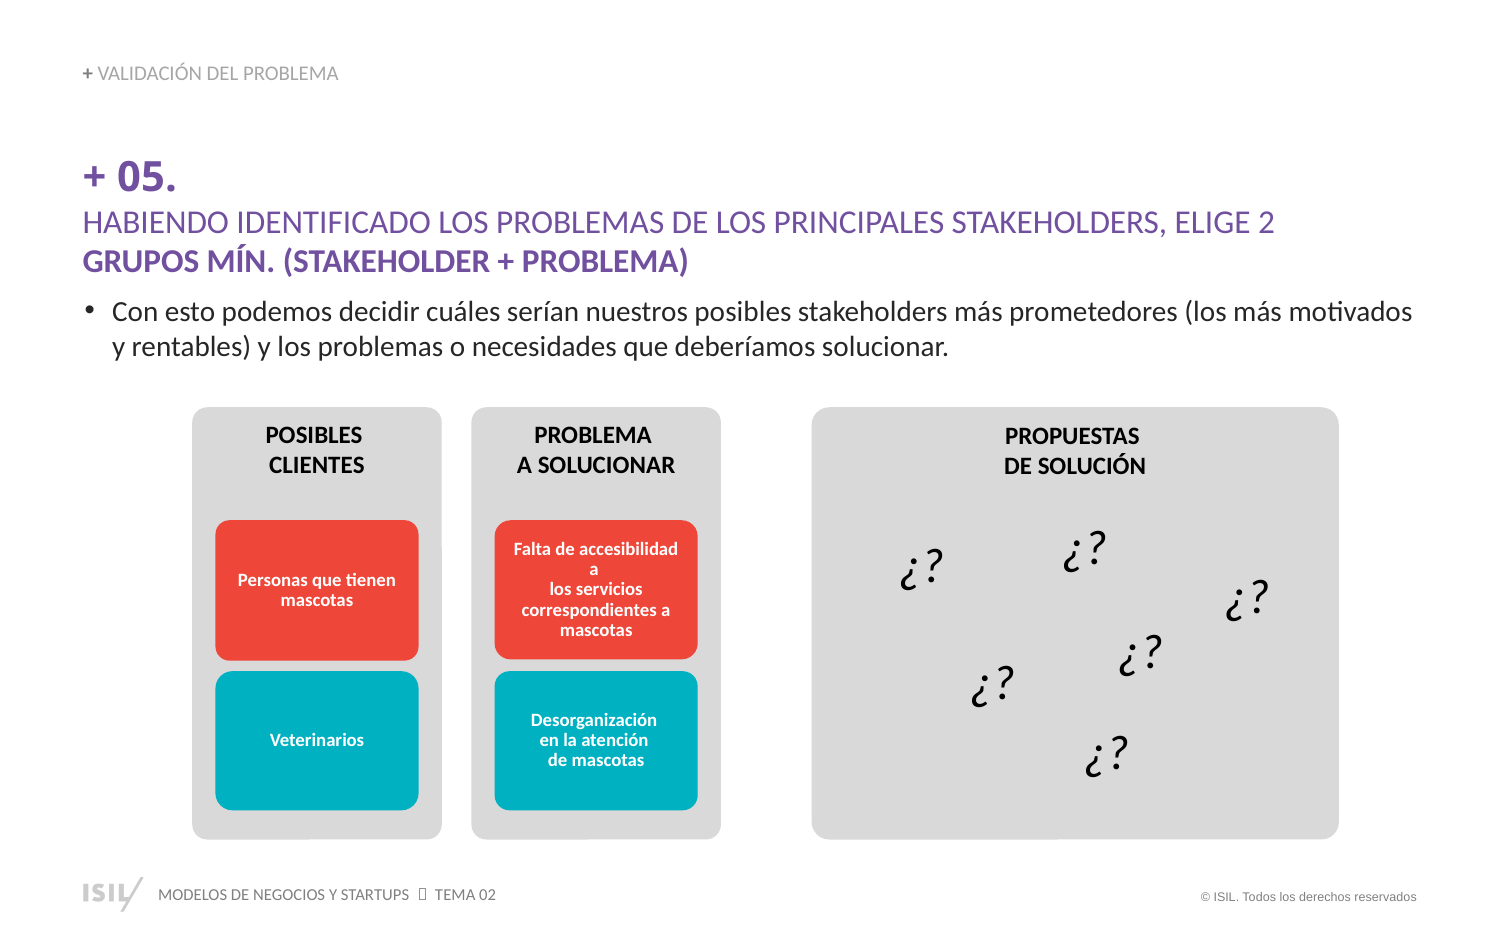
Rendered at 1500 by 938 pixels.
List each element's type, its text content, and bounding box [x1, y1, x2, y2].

text_box Veterinarios [213, 669, 421, 813]
text_box Desorganización en la atención de mascotas [492, 669, 700, 813]
text_box ¿? [1068, 713, 1144, 787]
text_box ¿? [883, 526, 959, 600]
text_box ¿? [954, 643, 1030, 717]
text_box Falta de accesibilidad a los servicios correspondientes a mascotas [492, 518, 700, 662]
text_box + VALIDACIÓN DEL PROBLEMA [82, 61, 721, 85]
text_box + 05. HABIENDO IDENTIFICADO LOS PROBLEMAS DE LOS PRINCIPALES STAKEHOLDERS, ELIGE 2 GRUPOS MÍN. (STAKEHOLDER + PROBLEMA) Con esto podemos decidir cuáles serían nuestros posibles stakeholders más prometedores (los más motivados y rentables) y los problemas o necesidades que deberíamos solucionar. [82, 149, 1424, 363]
text_box ¿? [1208, 557, 1285, 631]
text_box ¿? [1046, 508, 1123, 582]
text_box PROBLEMA A SOLUCIONAR [469, 405, 724, 842]
text_box ¿? [1102, 611, 1178, 686]
text_box POSIBLES CLIENTES [190, 405, 444, 842]
text_box PROPUESTAS DE SOLUCIÓN [809, 405, 1342, 842]
text_box Personas que tienen mascotas [213, 518, 421, 663]
